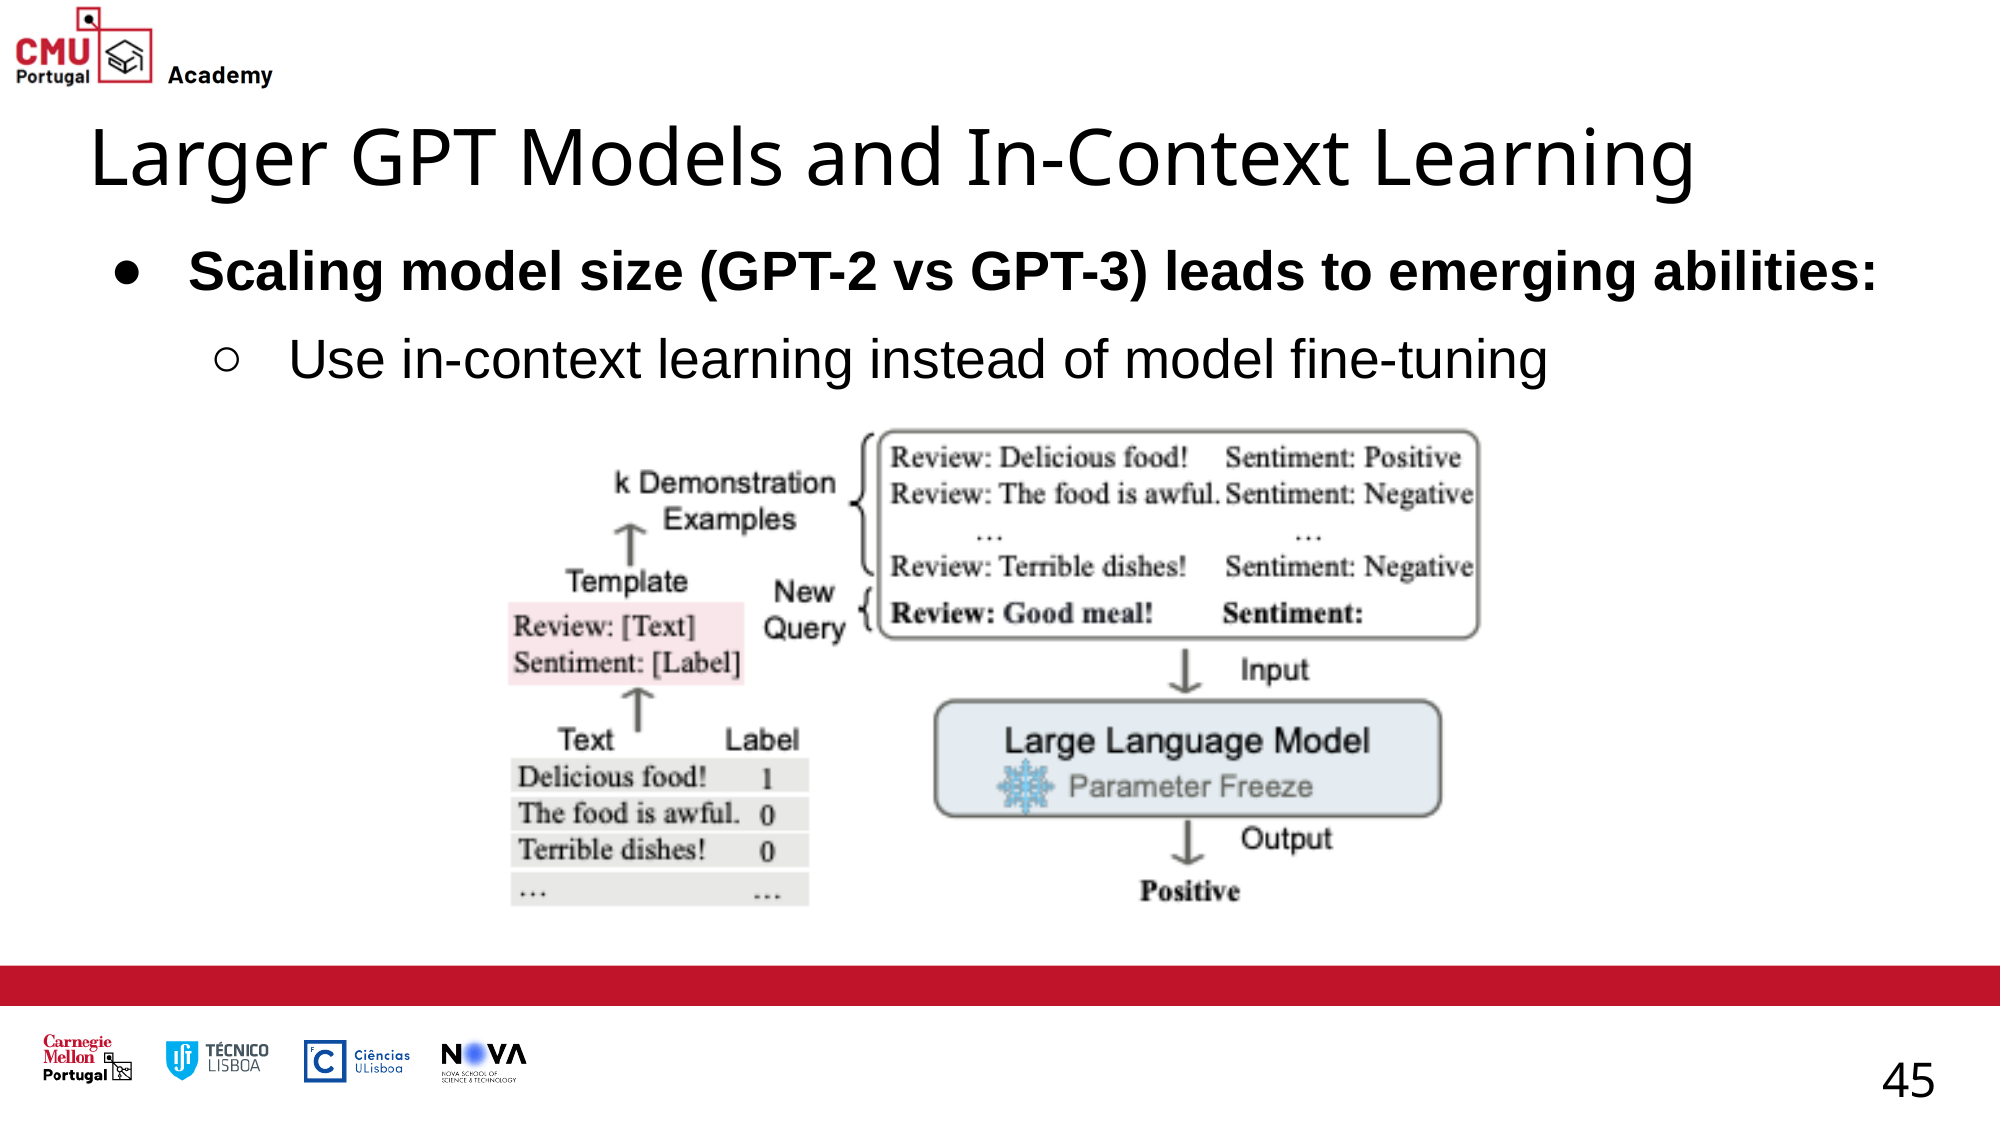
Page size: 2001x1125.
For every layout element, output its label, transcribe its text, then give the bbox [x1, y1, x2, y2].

list Scaling model size (GPT-2 vs GPT-3) leads to emerging abilities: Use in-context learning instead of model fine-tuning [68, 222, 1932, 970]
title Larger GPT Models and In-Context Learning [68, 97, 1932, 222]
picture [368, 403, 1557, 965]
text_box 45 [1830, 1042, 1953, 1103]
picture [0, 1011, 583, 1110]
picture [5, 3, 275, 92]
